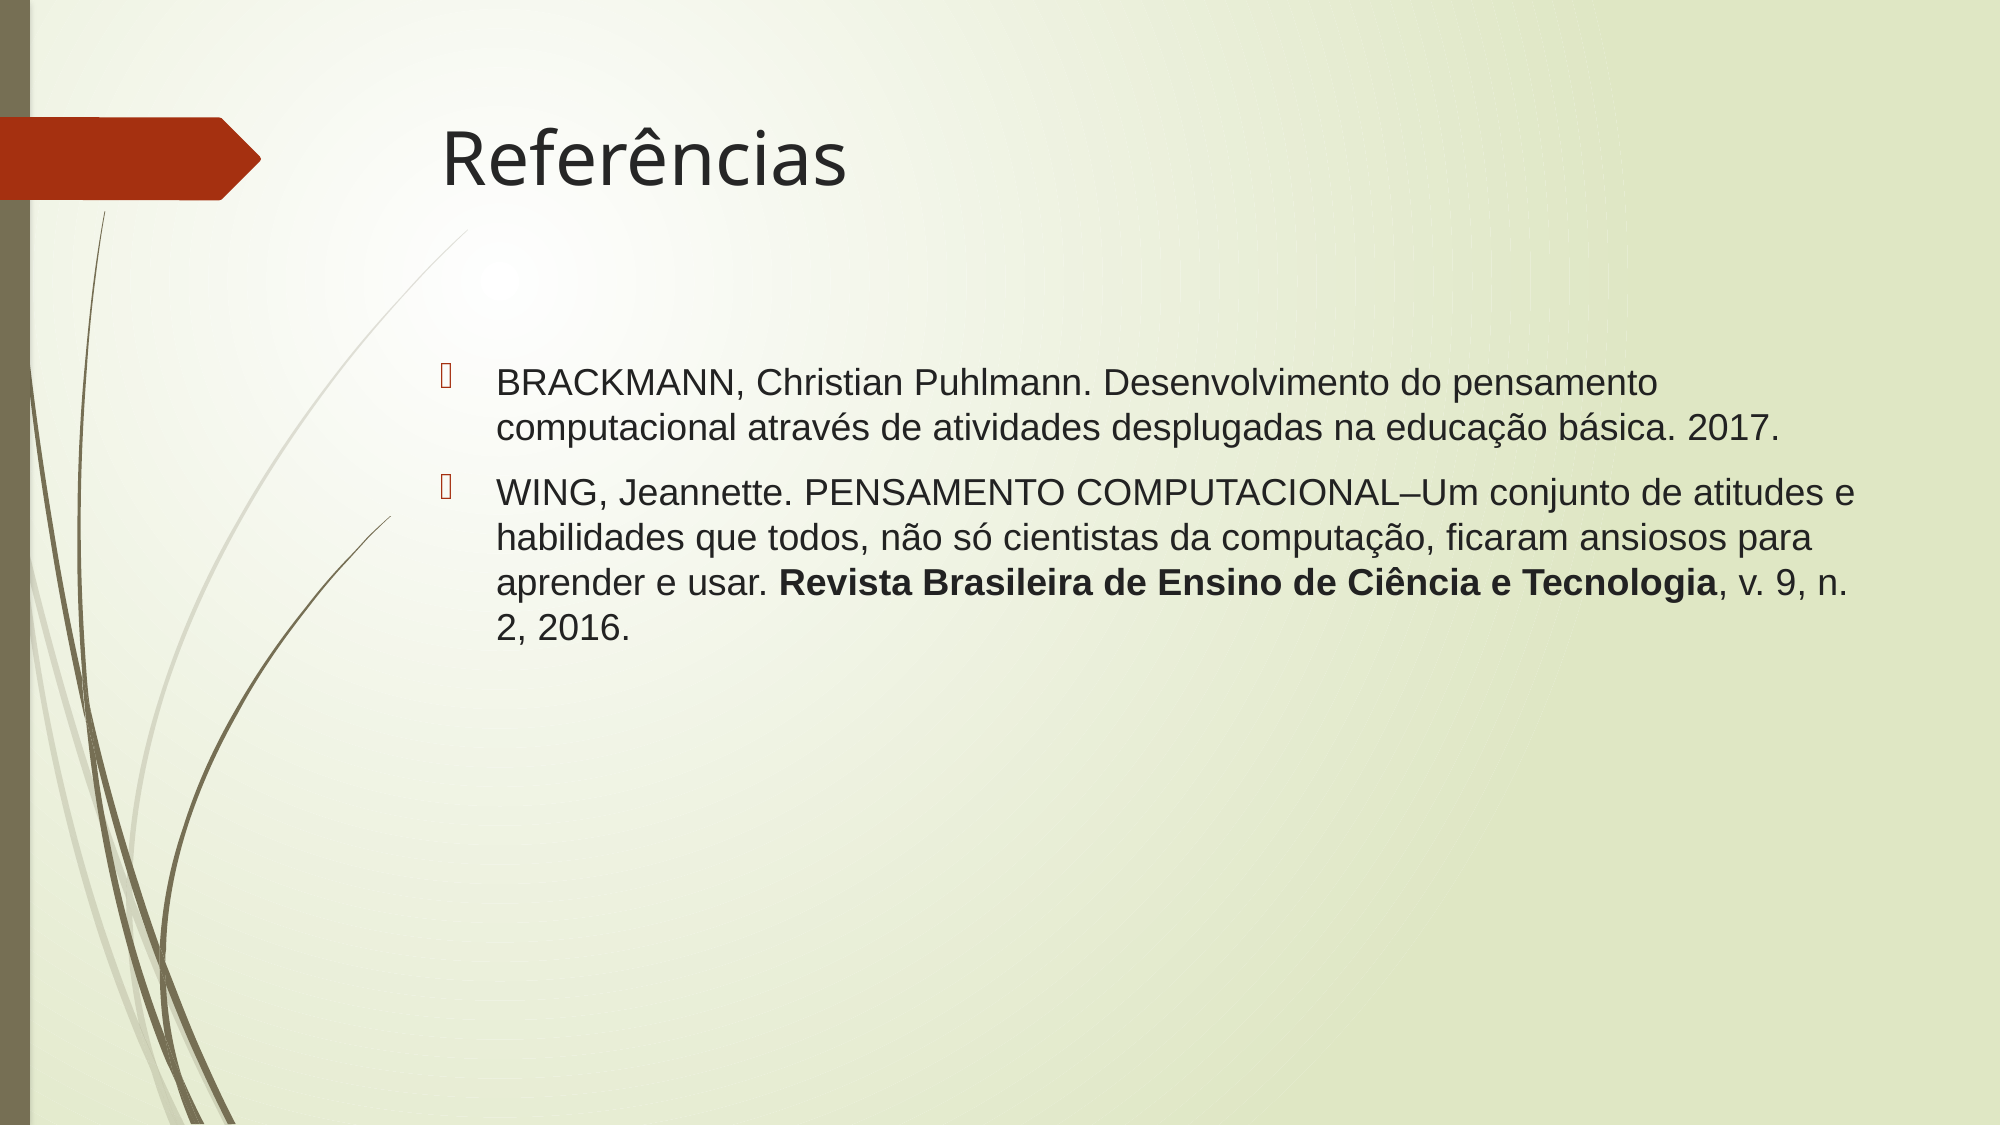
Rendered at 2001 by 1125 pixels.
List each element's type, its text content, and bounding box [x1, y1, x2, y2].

title Referências [425, 102, 1888, 313]
list BRACKMANN, Christian Puhlmann. Desenvolvimento do pensamento computacional através de atividades desplugadas na educação básica. 2017. WING, Jeannette. PENSAMENTO COMPUTACIONAL–Um conjunto de atitudes e habilidades que todos, não só cientistas da computação, ficaram ansiosos para aprender e usar. Revista Brasileira de Ensino de Ciência e Tecnologia, v. 9, n. 2, 2016. [424, 350, 1888, 970]
